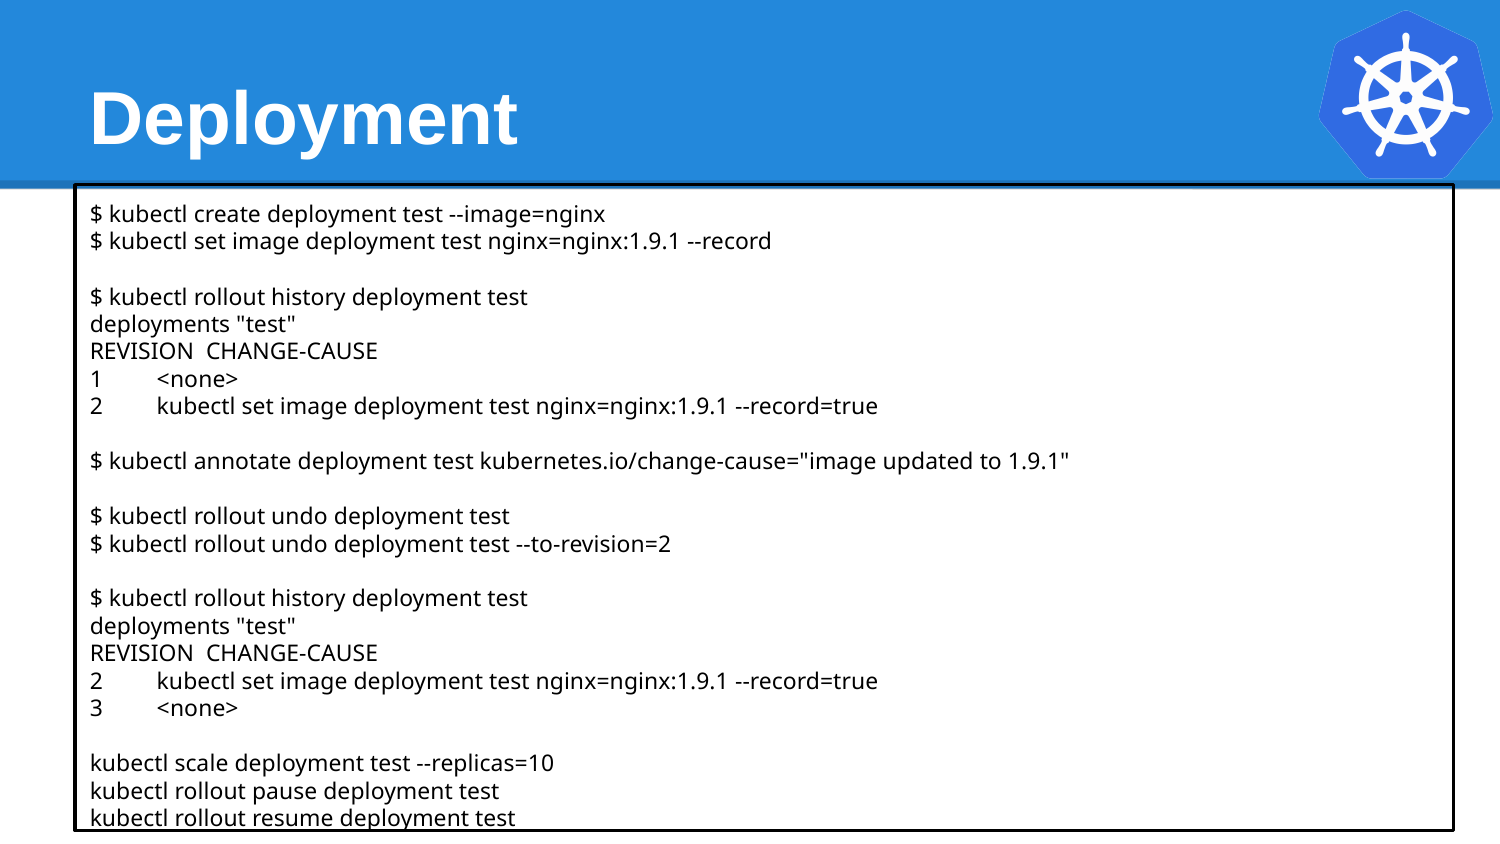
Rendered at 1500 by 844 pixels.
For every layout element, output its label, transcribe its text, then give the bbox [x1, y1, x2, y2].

text_box $ kubectl create deployment test --image=nginx $ kubectl set image deployment test nginx=nginx:1.9.1 --record $ kubectl rollout history deployment test deployments "test" REVISION CHANGE-CAUSE 1 <none> 2 kubectl set image deployment test nginx=nginx:1.9.1 --record=true $ kubectl annotate deployment test kubernetes.io/change-cause="image updated to 1.9.1" $ kubectl rollout undo deployment test $ kubectl rollout undo deployment test --to-revision=2 $ kubectl rollout history deployment test deployments "test" REVISION CHANGE-CAUSE 2 kubectl set image deployment test nginx=nginx:1.9.1 --record=true 3 <none> kubectl scale deployment test --replicas=10 kubectl rollout pause deployment test kubectl rollout resume deployment test [75, 184, 1454, 831]
picture [1318, 7, 1494, 182]
text_box Deployment [75, 33, 1425, 175]
